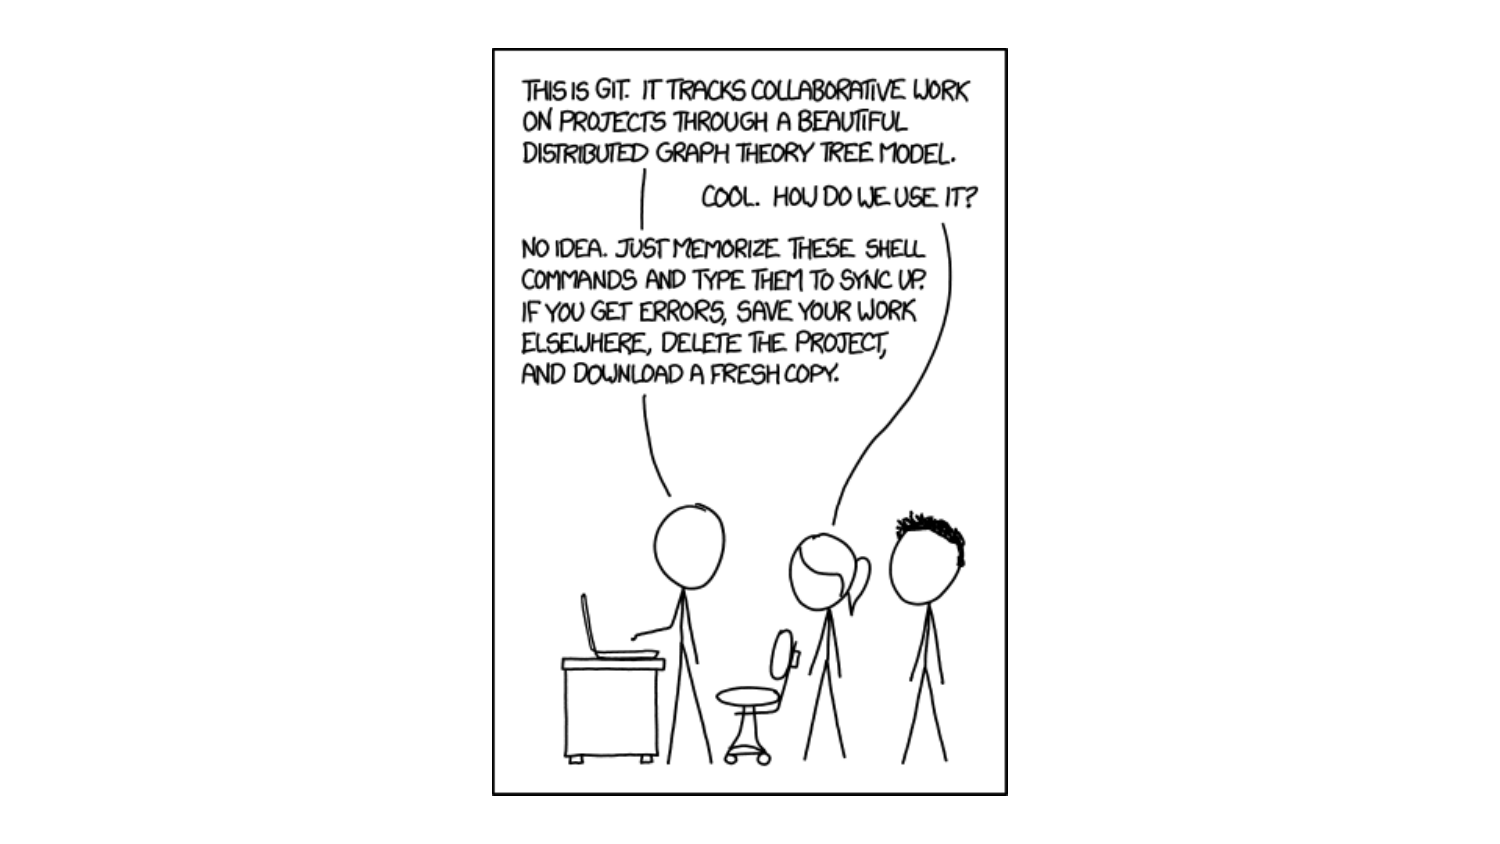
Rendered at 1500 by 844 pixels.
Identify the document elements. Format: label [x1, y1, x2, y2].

picture [491, 48, 1008, 796]
